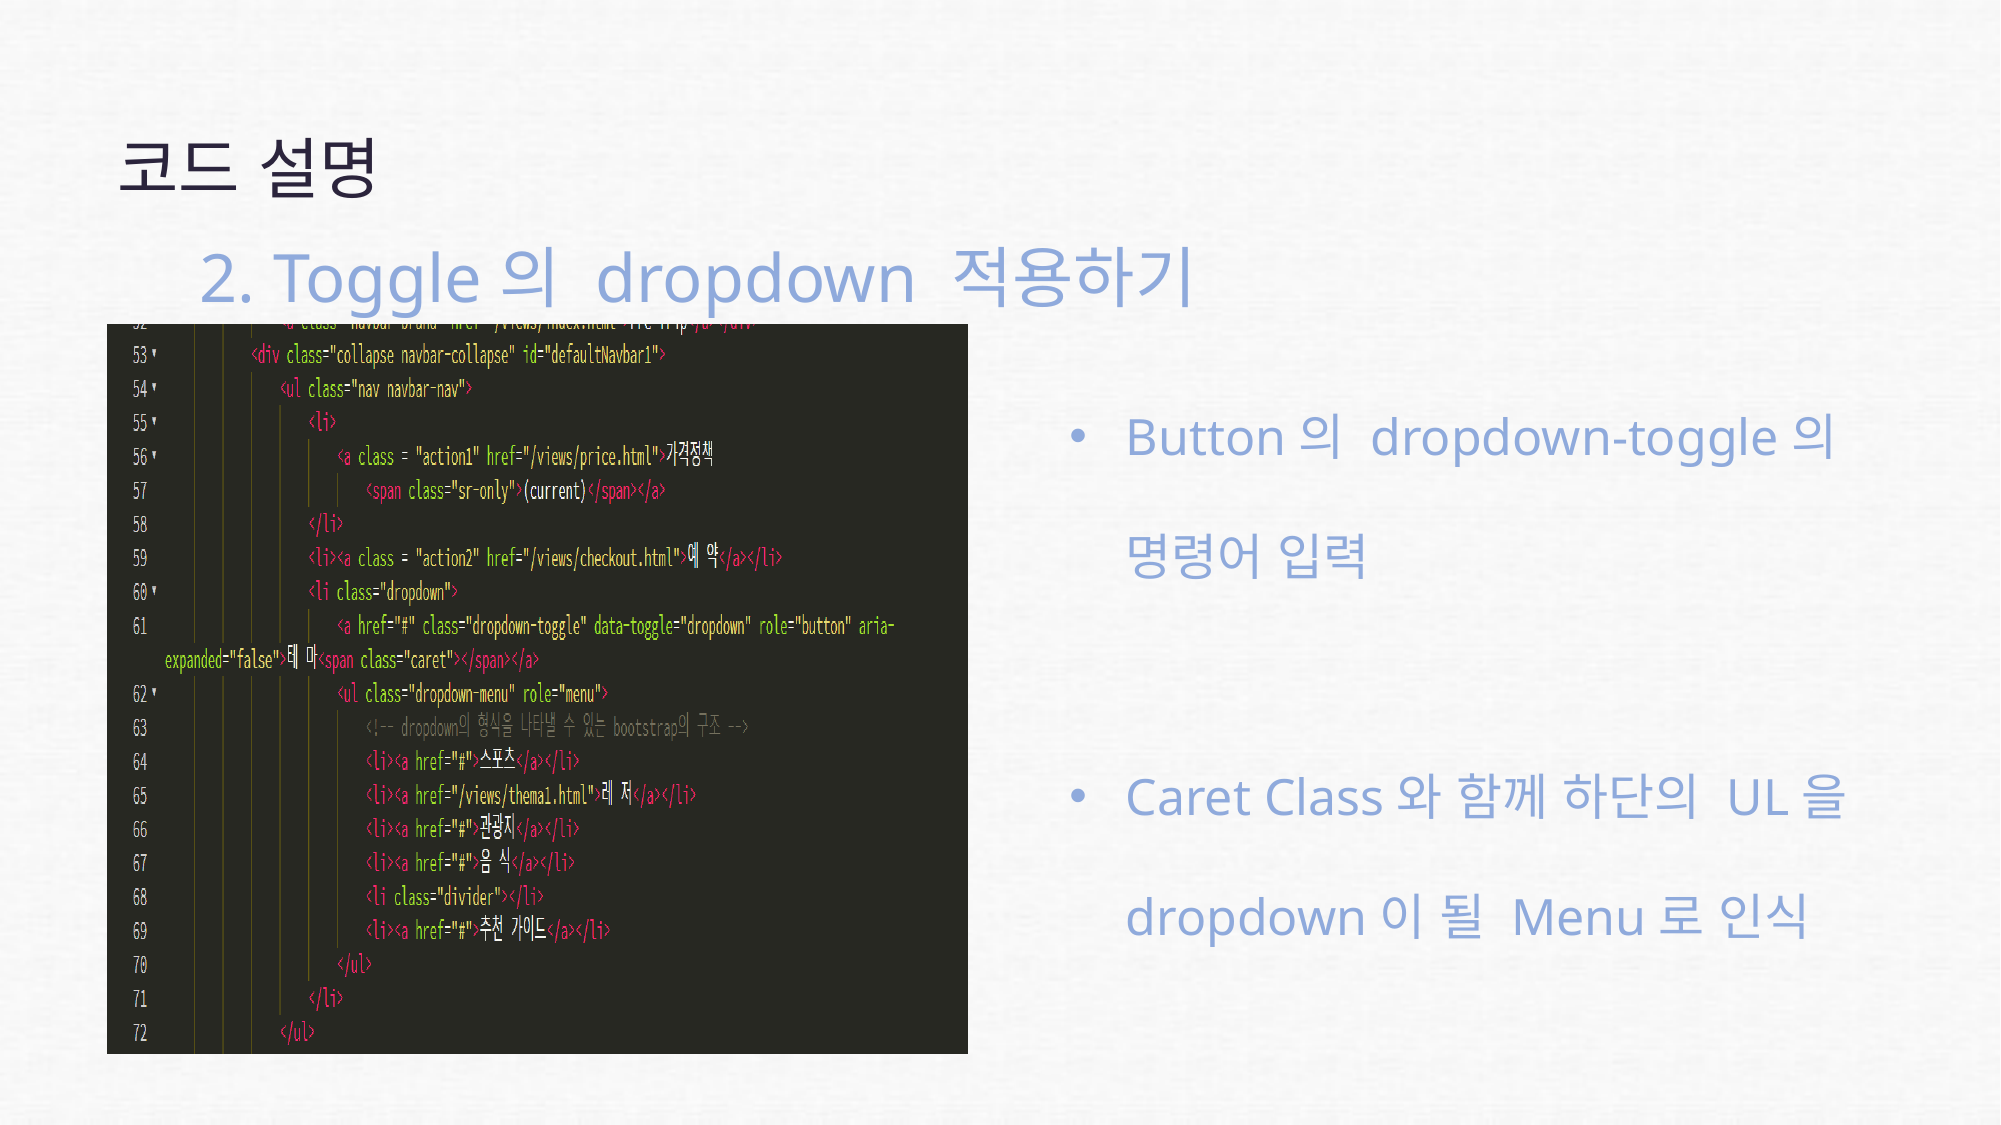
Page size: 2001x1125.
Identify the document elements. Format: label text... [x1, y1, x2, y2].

text_box 코드 설명 [102, 79, 397, 214]
text_box Button의 dropdown-toggle의 명령어 입력 Caret Class와 함께 하단의 UL을 dropdown이 될 Menu로 인식 [1054, 337, 1884, 1073]
text_box 2. Toggle의 dropdown 적용하기 [184, 228, 1793, 324]
picture [0, 0, 2001, 1125]
